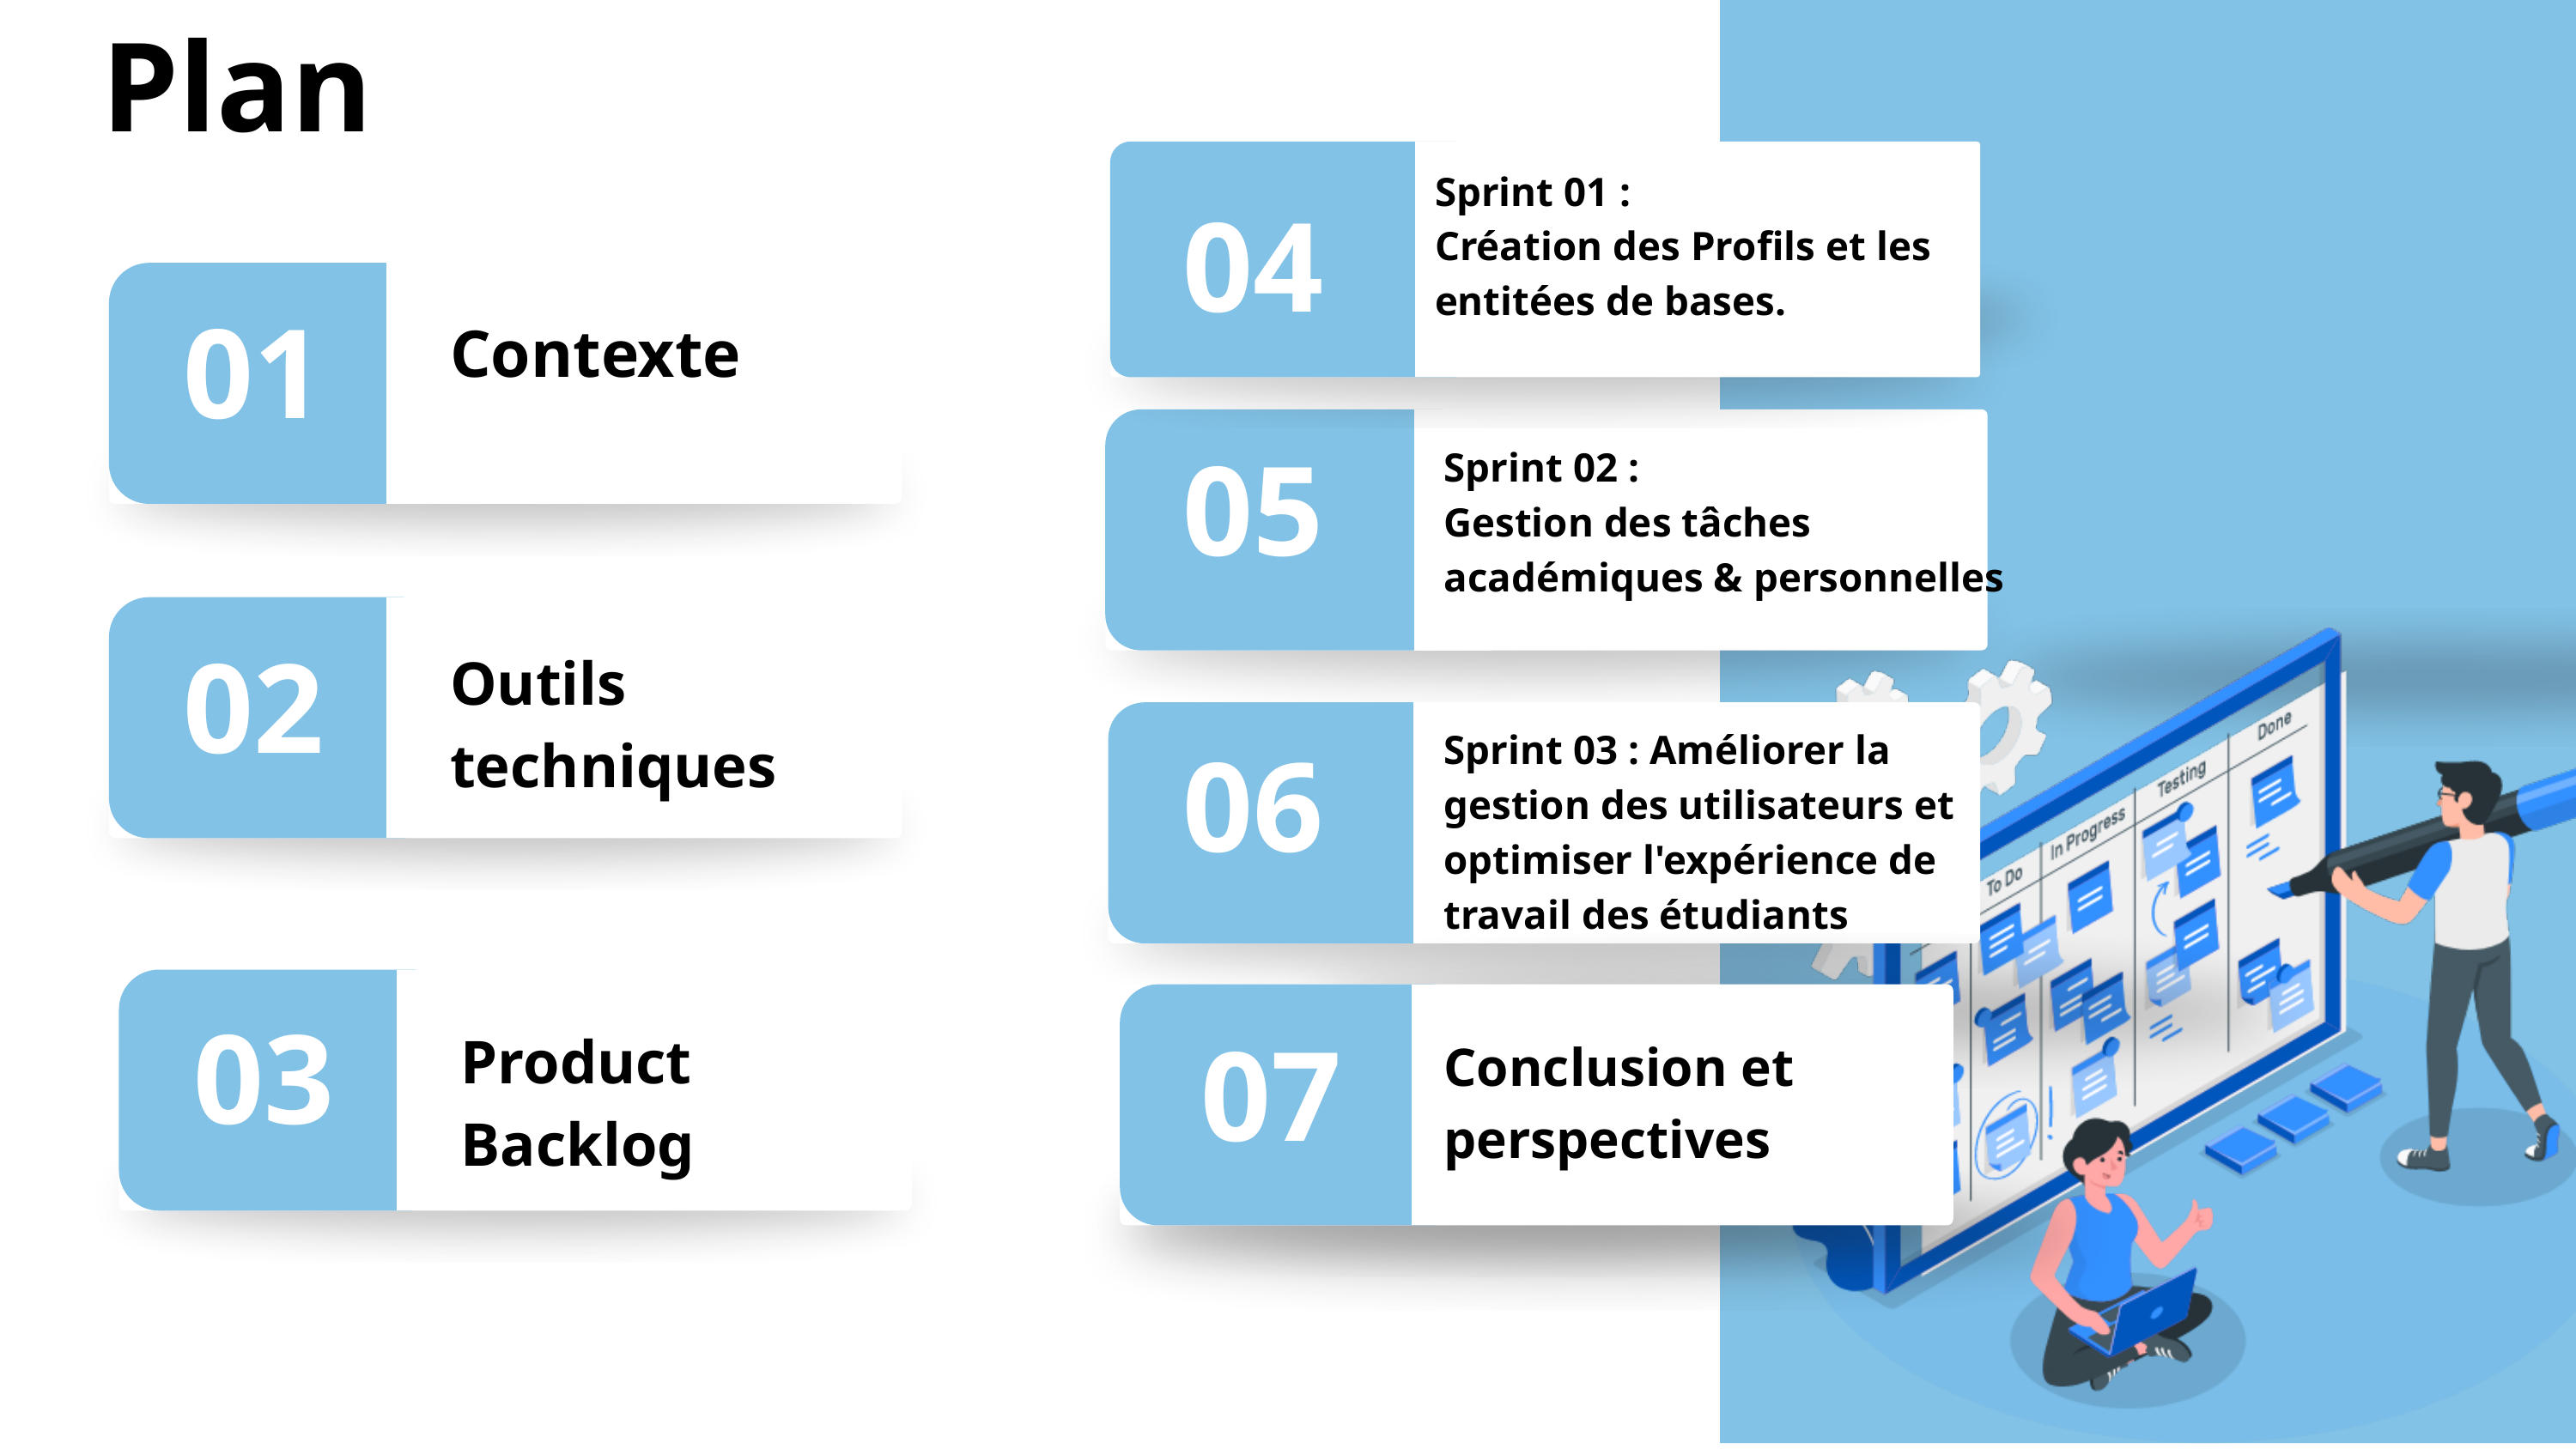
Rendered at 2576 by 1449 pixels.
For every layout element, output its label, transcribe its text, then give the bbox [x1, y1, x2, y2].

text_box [1076, 701, 2013, 933]
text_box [1076, 933, 2317, 1311]
text_box Plan [102, 22, 820, 157]
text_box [80, 262, 1038, 556]
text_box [80, 597, 1038, 891]
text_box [1078, 141, 2112, 428]
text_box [89, 969, 1048, 1264]
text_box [1072, 409, 2121, 703]
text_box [1719, 0, 2576, 1444]
